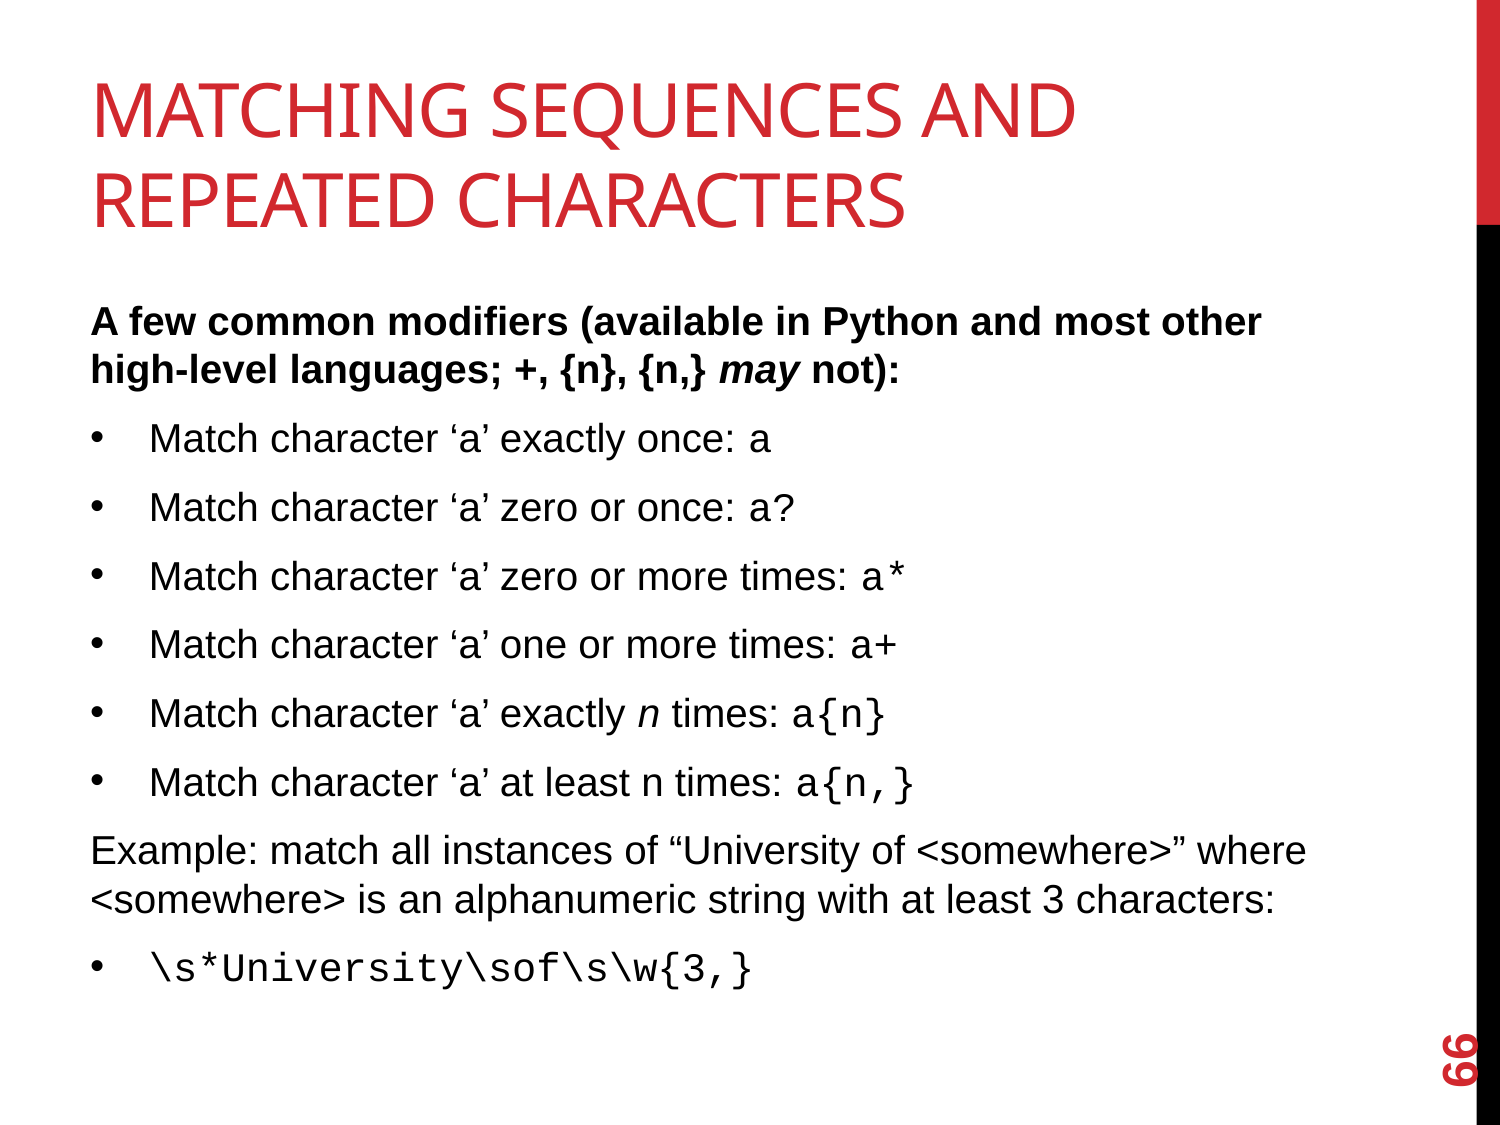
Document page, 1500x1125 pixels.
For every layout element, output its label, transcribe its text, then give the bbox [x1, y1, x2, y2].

slide_number 66 [1427, 887, 1488, 1104]
title Matching sequences and repeated characters [75, 25, 1325, 250]
list A few common modifiers (available in Python and most other high-level languages; +, {n}, {n,} may not): Match character ‘a’ exactly once: a Match character ‘a’ zero or once: a? Match character ‘a’ zero or more times: a* Match character ‘a’ one or more times: a+ Match character ‘a’ exactly n times: a{n} Match character ‘a’ at least n times: a{n,} Example: match all instances of “University of <somewhere>” where <somewhere> is an alphanumeric string with at least 3 characters: \s*University\sof\s\w{3,} [75, 287, 1325, 1005]
